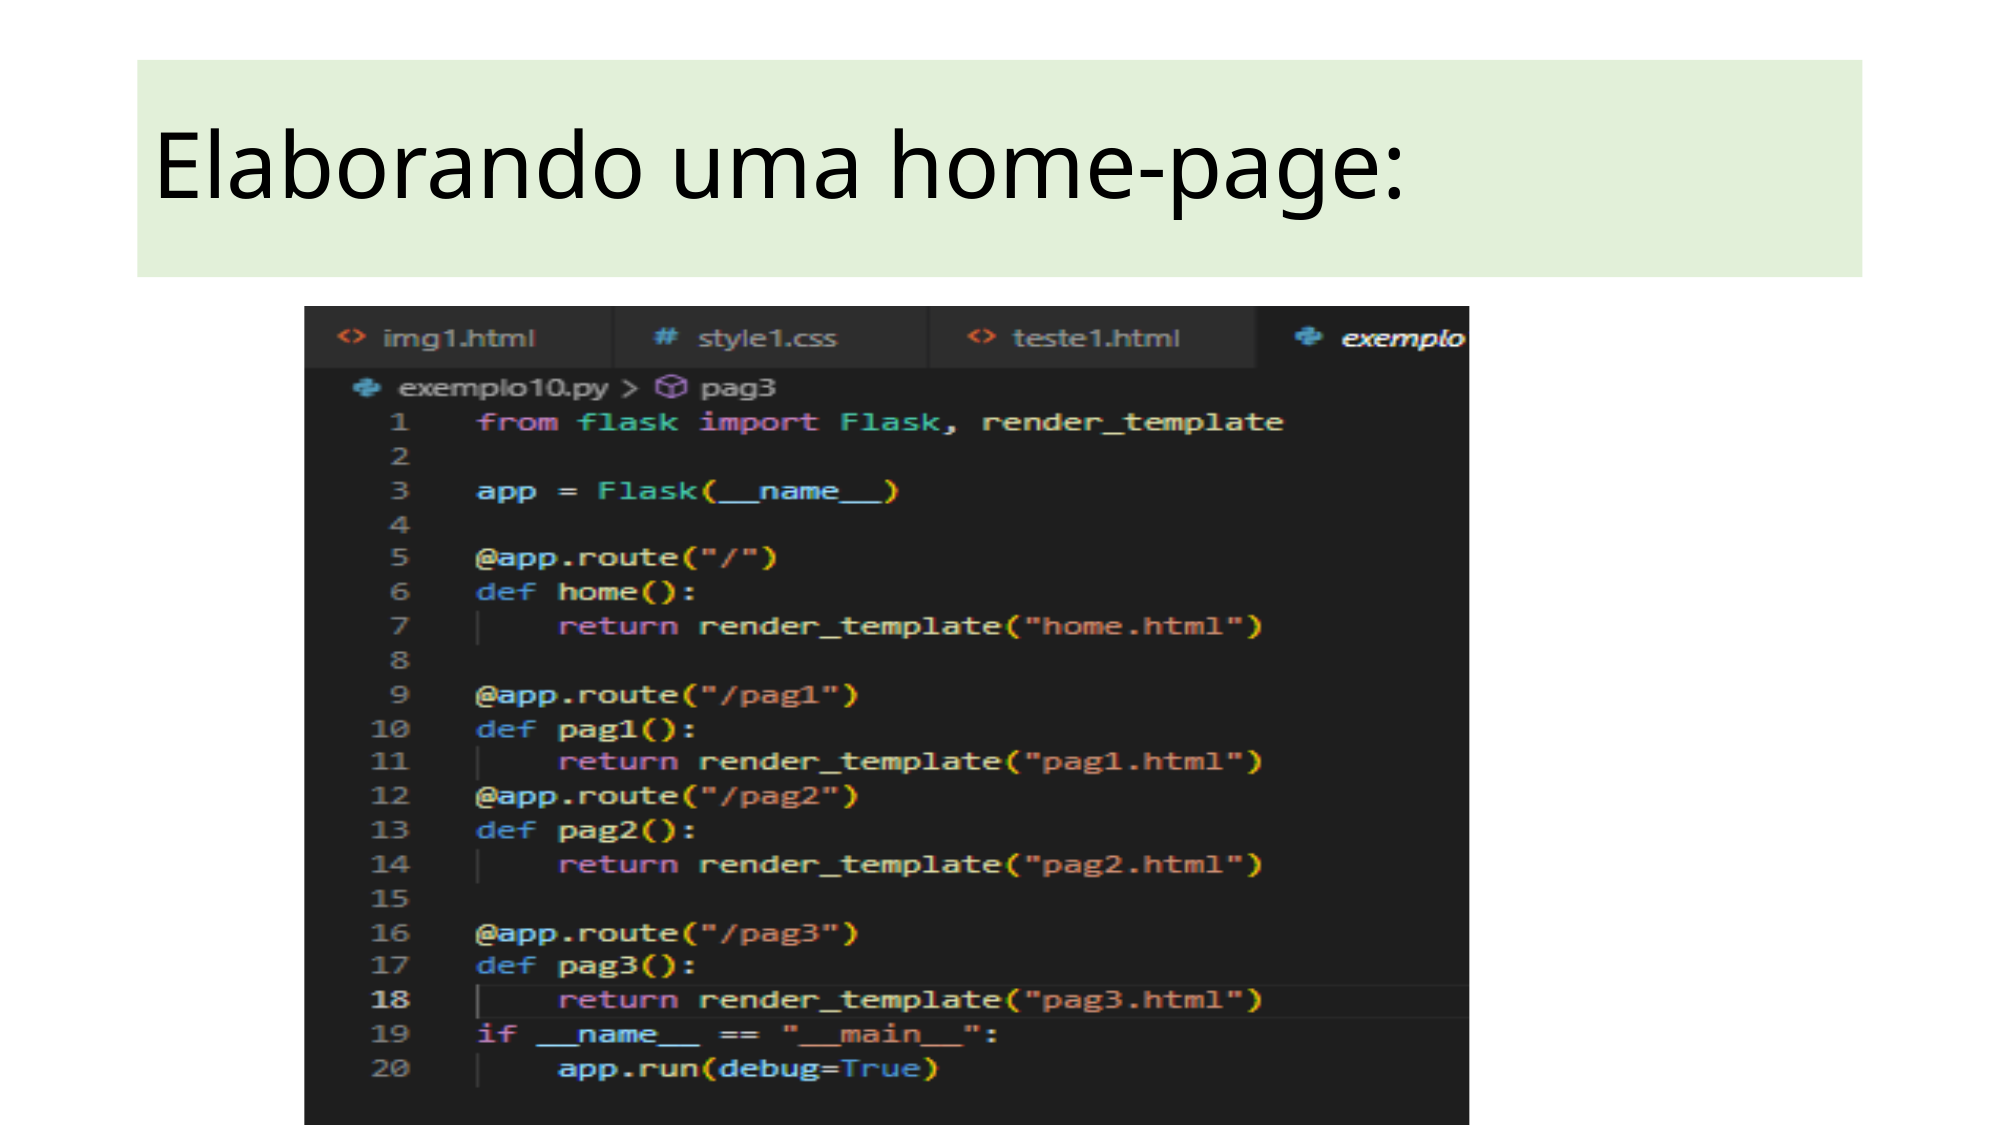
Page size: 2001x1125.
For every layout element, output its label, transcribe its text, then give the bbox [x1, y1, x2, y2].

picture [304, 305, 1470, 1125]
title Elaborando uma home-page: [137, 59, 1863, 278]
